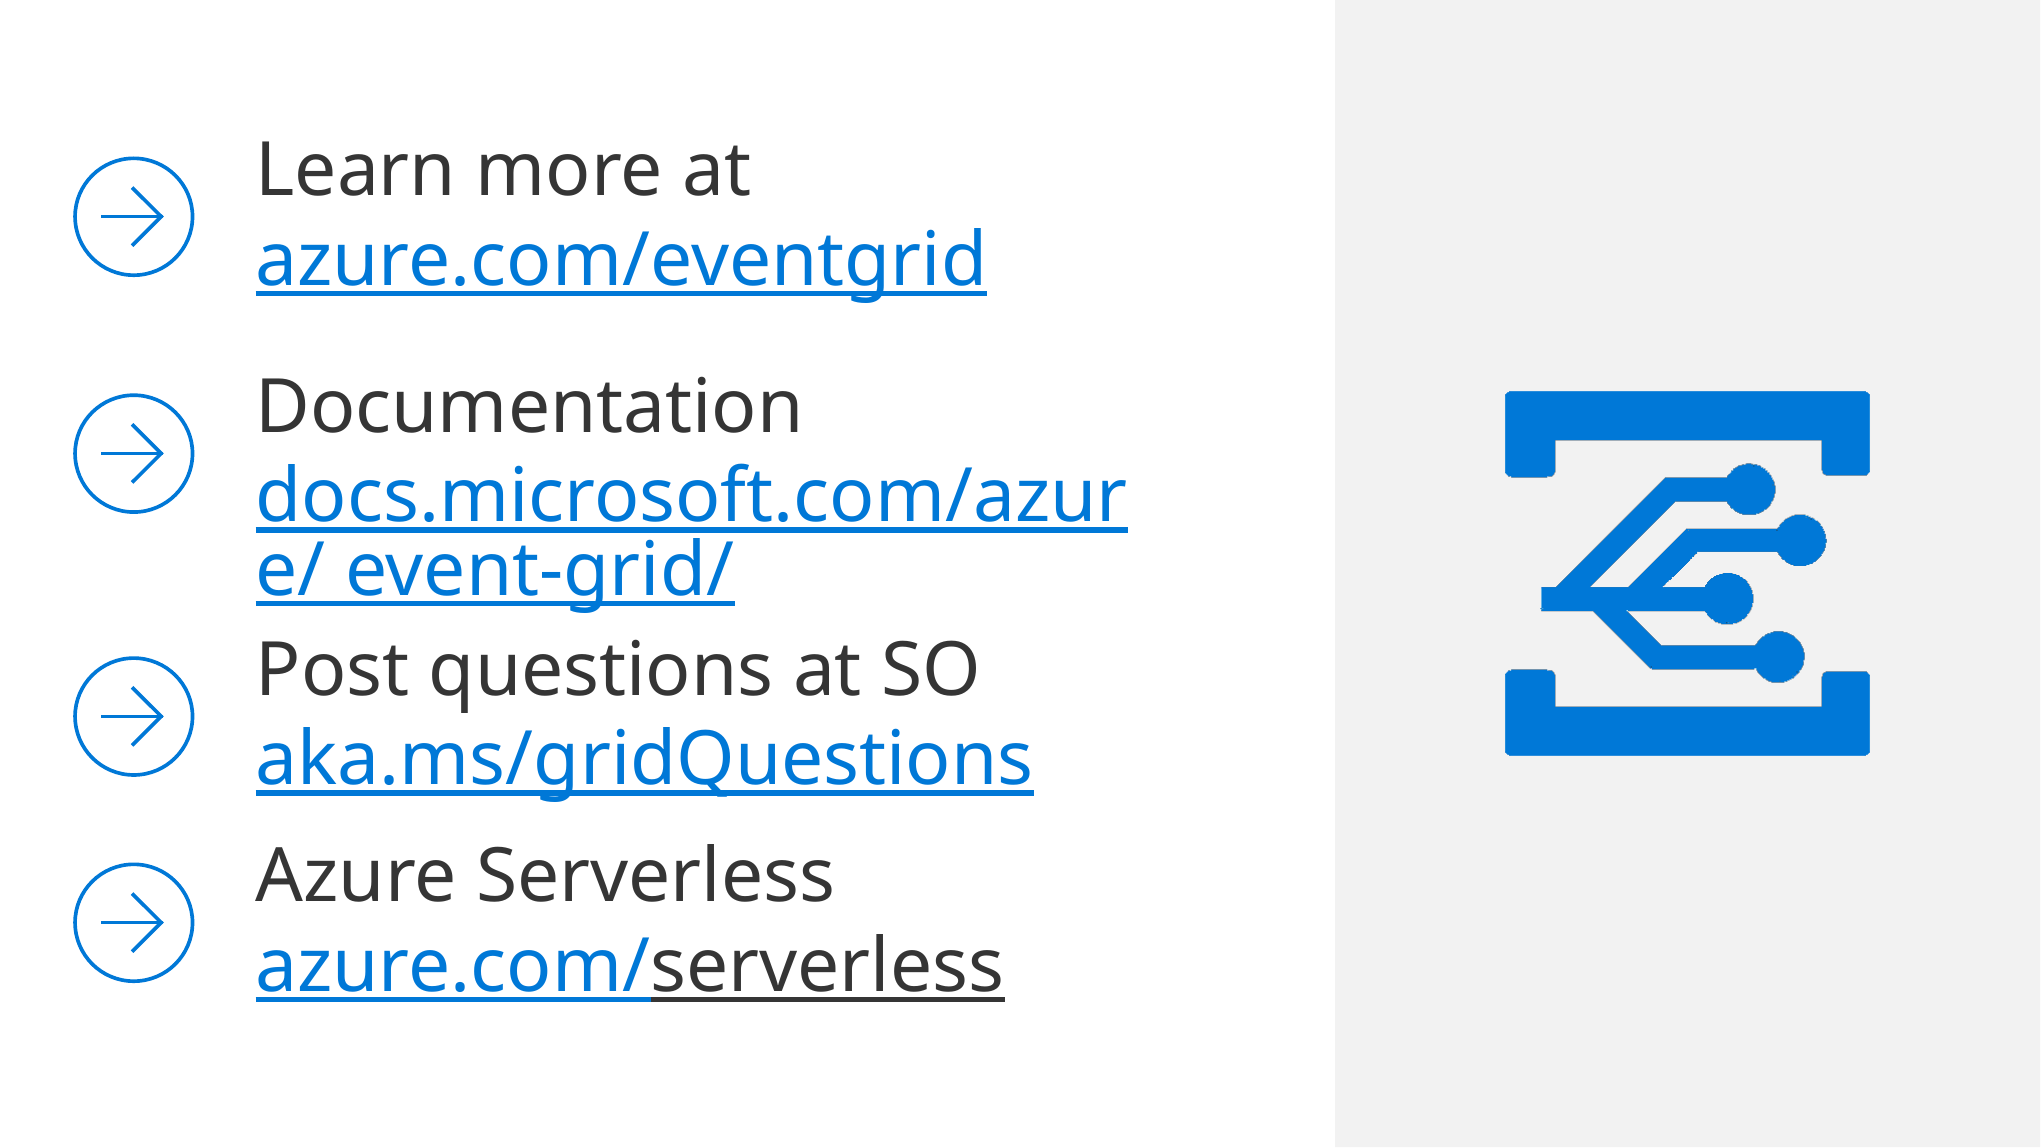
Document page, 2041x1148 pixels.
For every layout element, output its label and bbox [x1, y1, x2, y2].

text_box [74, 306, 1182, 601]
text_box [74, 110, 1182, 306]
text_box [74, 610, 1182, 816]
text_box [74, 816, 1182, 1030]
picture [1487, 373, 1888, 775]
text_box [1335, 0, 2041, 1148]
